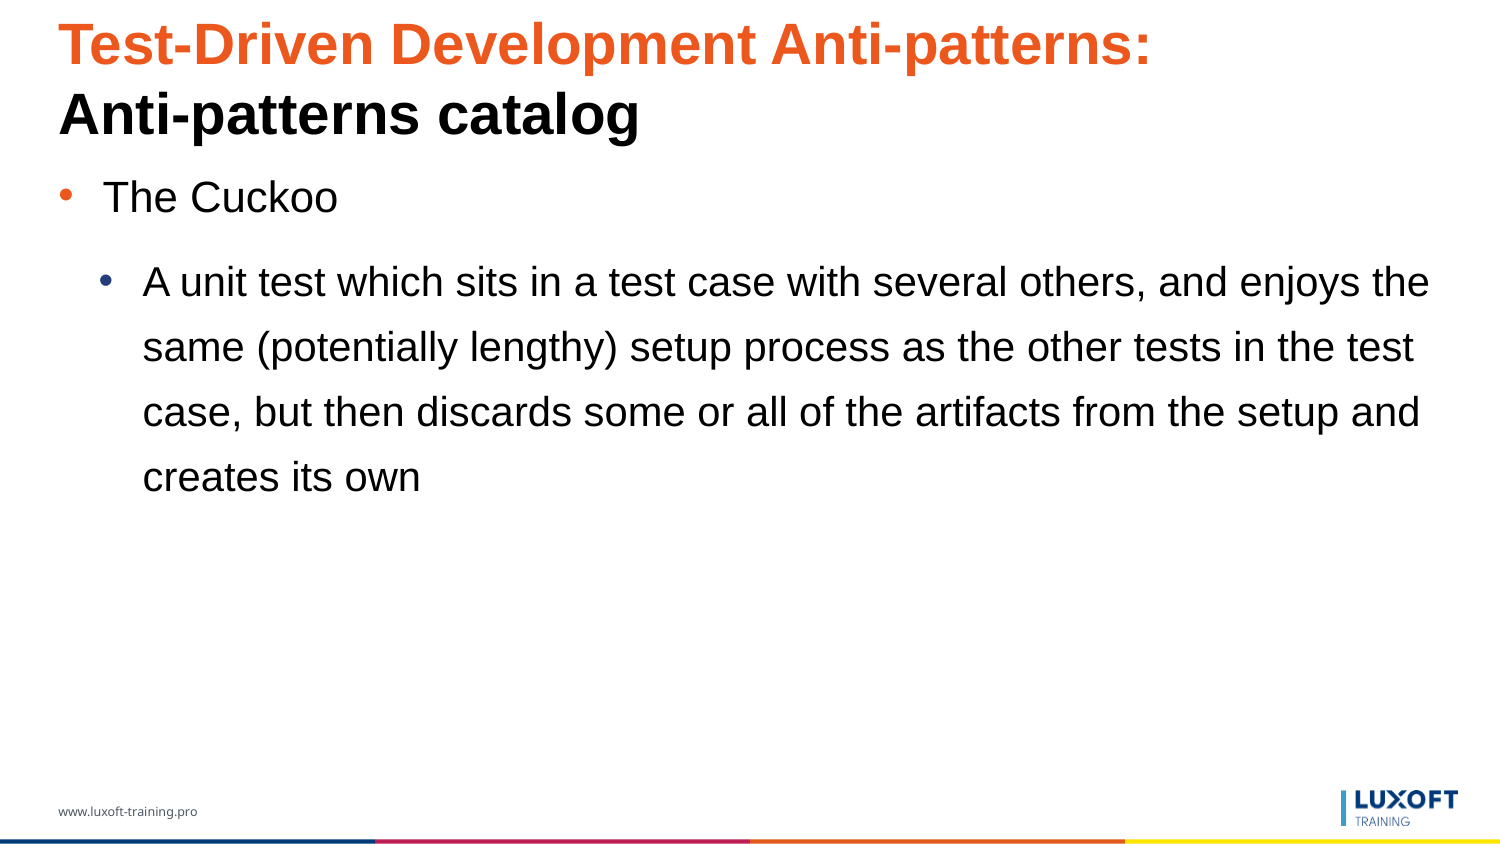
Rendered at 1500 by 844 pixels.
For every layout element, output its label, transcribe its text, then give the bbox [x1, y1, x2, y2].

list The Cuckoo A unit test which sits in a test case with several others, and enjoys the same (potentially lengthy) setup process as the other tests in the test case, but then discards some or all of the artifacts from the setup and creates its own [47, 147, 1457, 764]
picture [1341, 790, 1458, 826]
title Test-Driven Development Anti-patterns: Anti-patterns catalog [47, 44, 1457, 107]
